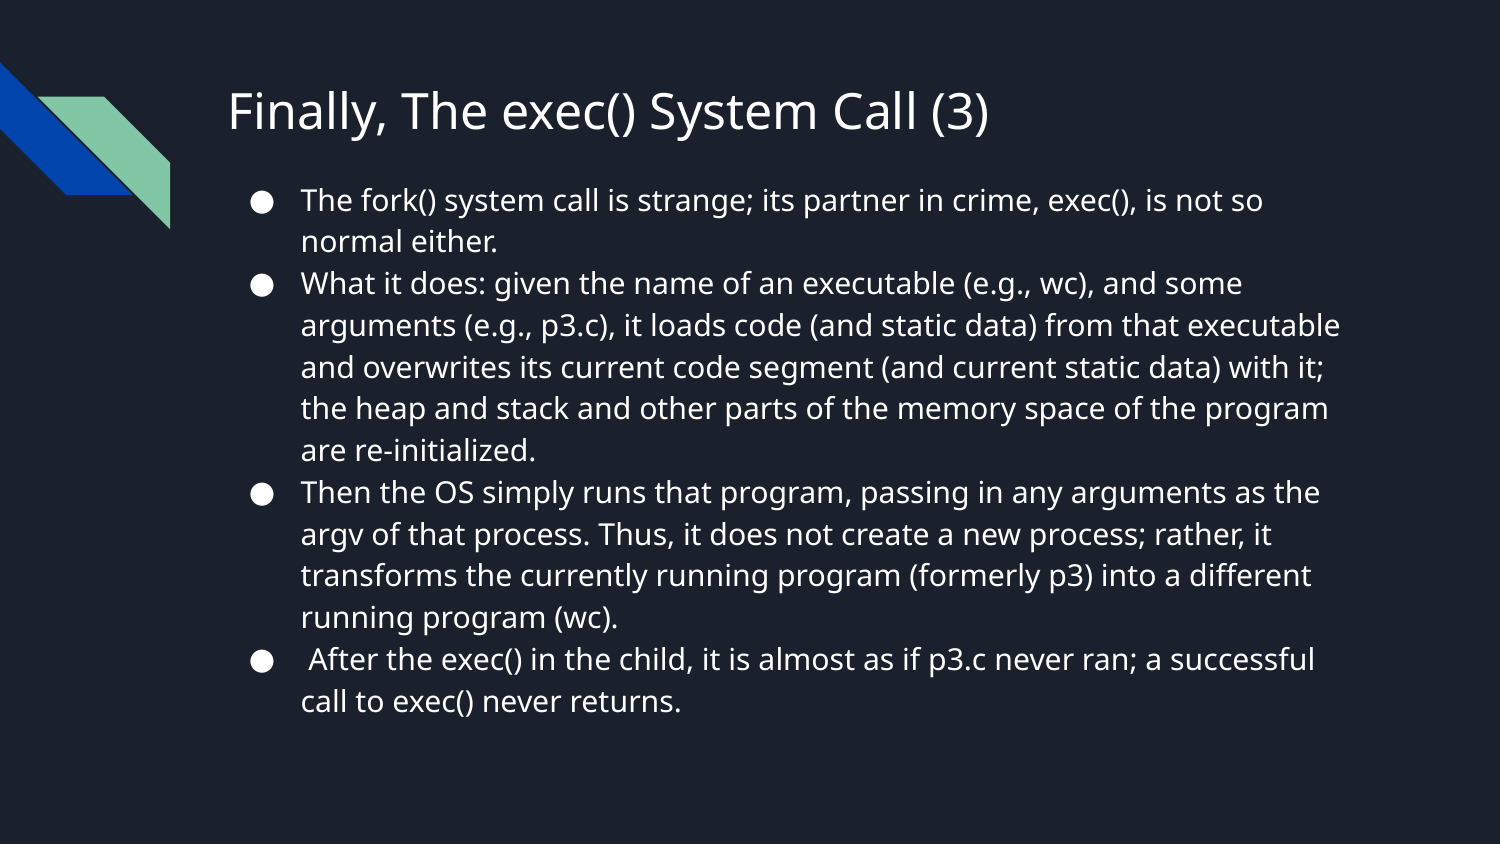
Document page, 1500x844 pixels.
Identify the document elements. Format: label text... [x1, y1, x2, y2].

list The fork() system call is strange; its partner in crime, exec(), is not so normal either. What it does: given the name of an executable (e.g., wc), and some arguments (e.g., p3.c), it loads code (and static data) from that executable and overwrites its current code segment (and current static data) with it; the heap and stack and other parts of the memory space of the program are re-initialized. Then the OS simply runs that program, passing in any arguments as the argv of that process. Thus, it does not create a new process; rather, it transforms the currently running program (formerly p3) into a different running program (wc). After the exec() in the child, it is almost as if p3.c never ran; a successful call to exec() never returns. [212, 160, 1368, 735]
title Finally, The exec() System Call (3) [212, 64, 1368, 160]
